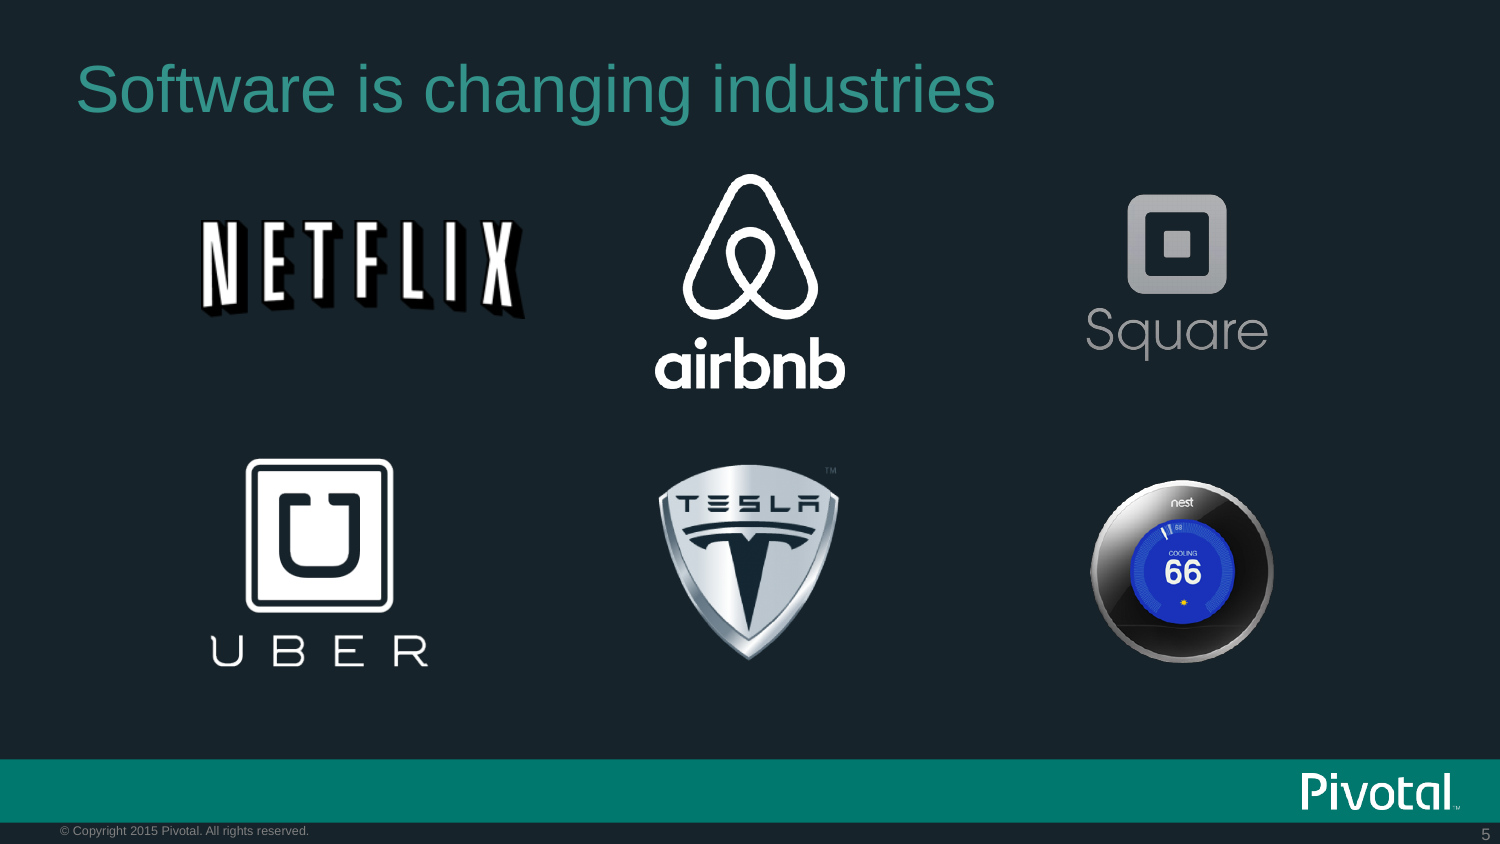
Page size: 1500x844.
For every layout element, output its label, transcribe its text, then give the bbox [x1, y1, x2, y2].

picture [655, 461, 842, 663]
picture [201, 219, 526, 319]
picture [1302, 773, 1460, 810]
picture [115, 357, 526, 768]
title Software is changing industries [60, 40, 1440, 116]
picture [655, 174, 845, 389]
picture [1041, 174, 1312, 377]
picture [1090, 479, 1275, 663]
